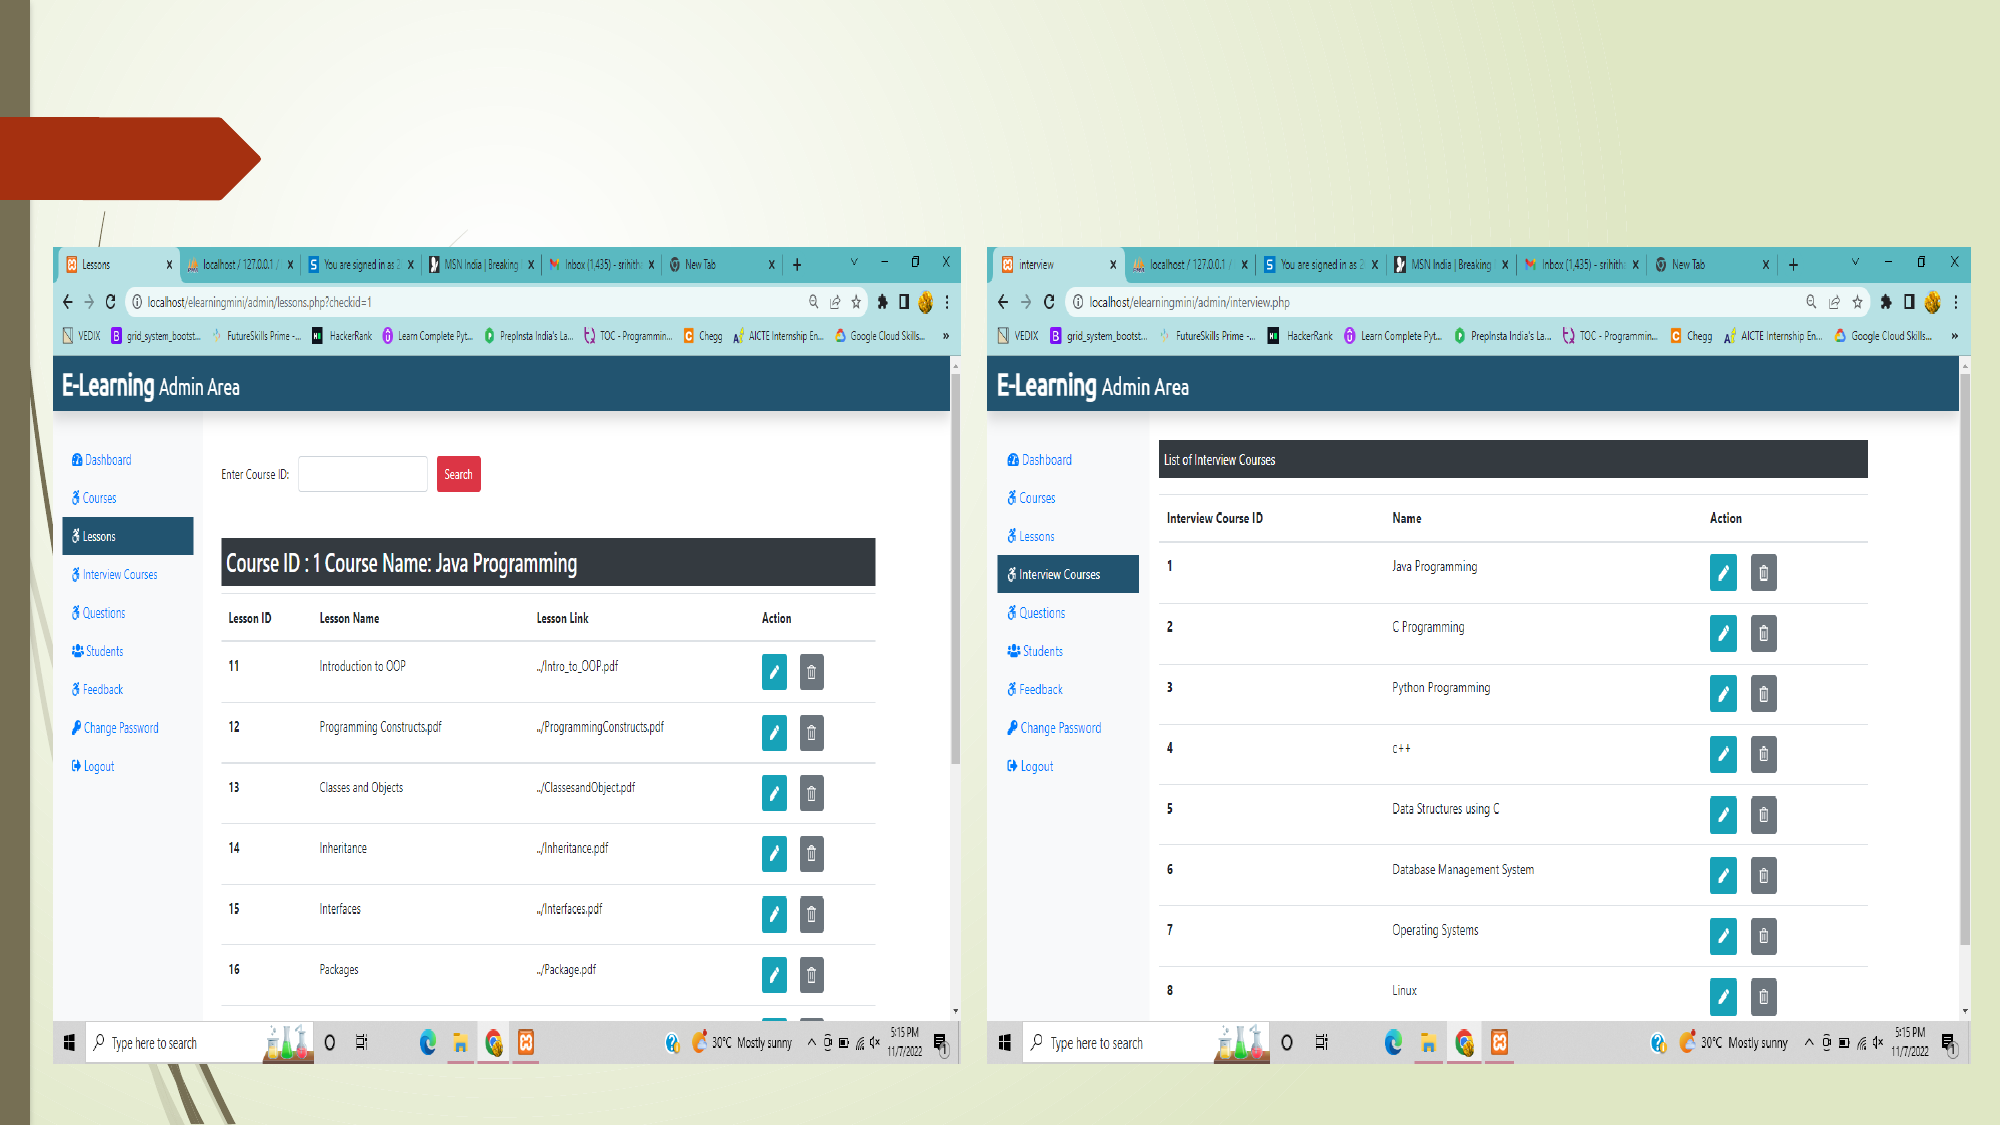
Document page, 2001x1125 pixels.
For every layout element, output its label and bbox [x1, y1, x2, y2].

picture [986, 247, 1972, 1064]
list [53, 247, 962, 1064]
